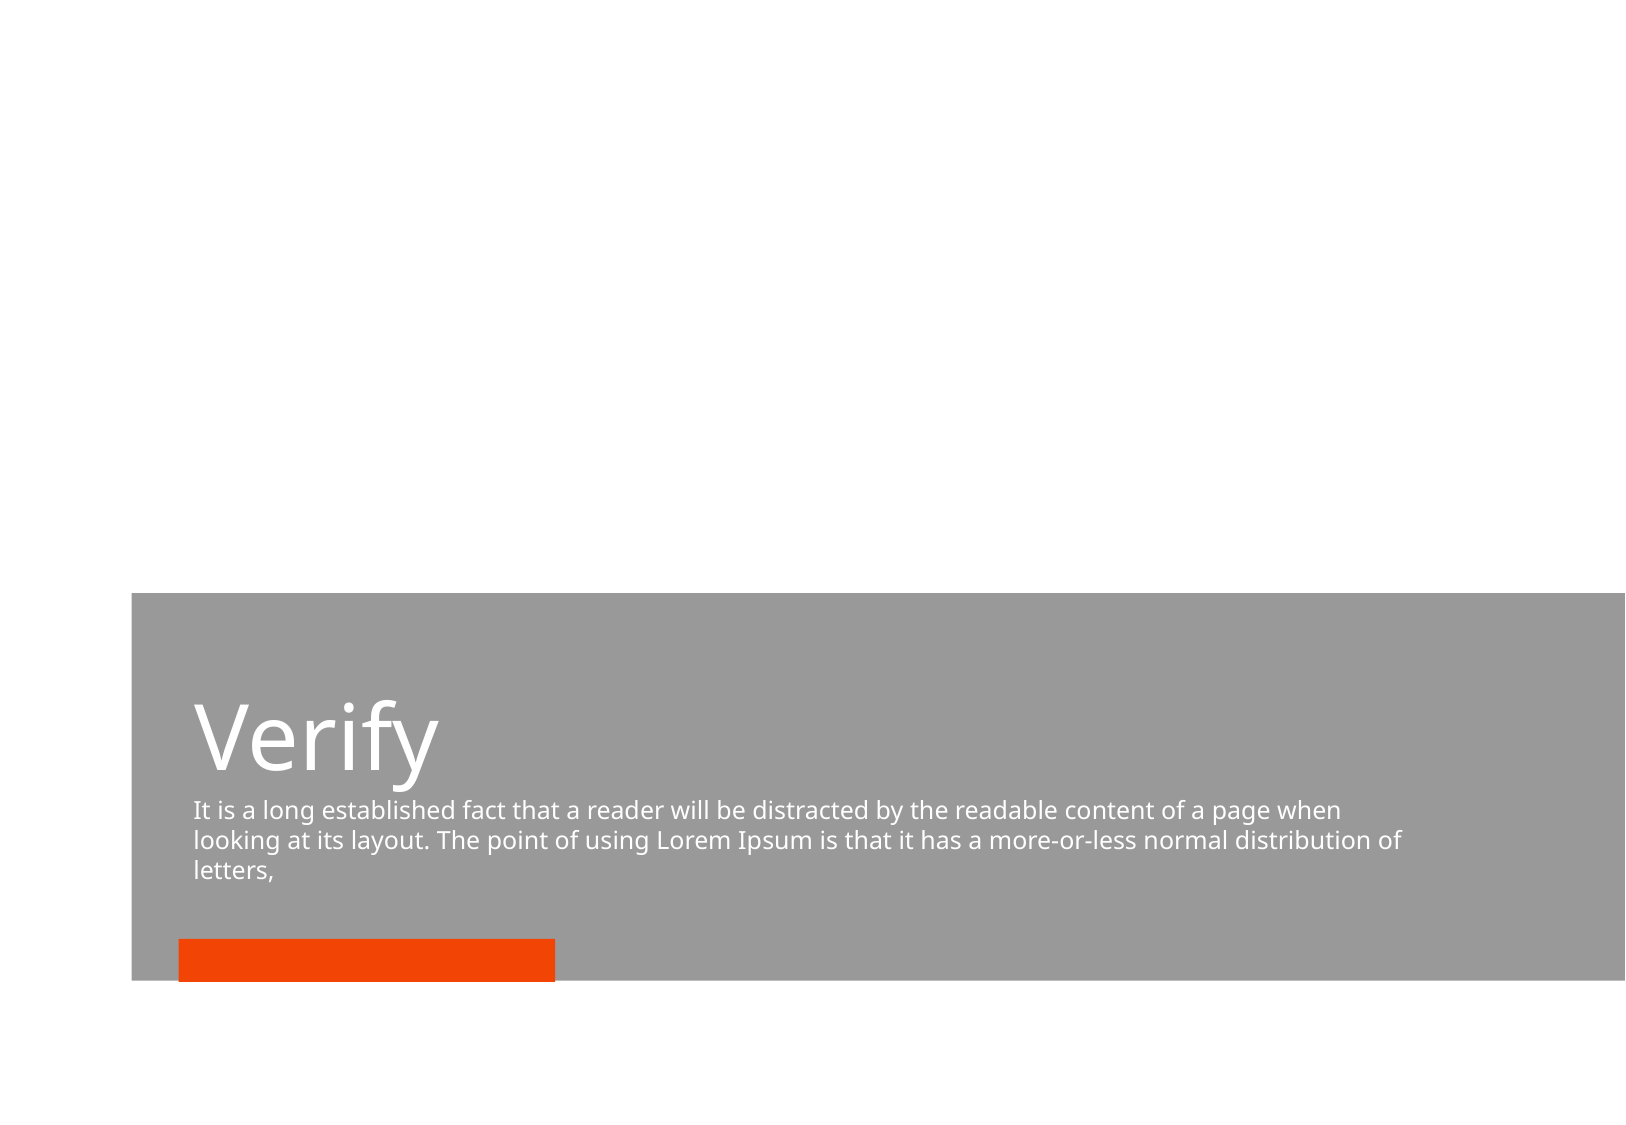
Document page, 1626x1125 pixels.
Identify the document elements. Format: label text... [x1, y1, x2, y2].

text_box It is a long established fact that a reader will be distracted by the readable content of a page when looking at its layout. The point of using Lorem Ipsum is that it has a more-or-less normal distribution of letters, [178, 786, 1434, 892]
text_box Verify [179, 671, 455, 786]
text_box [130, 592, 1625, 982]
text_box [177, 938, 556, 983]
